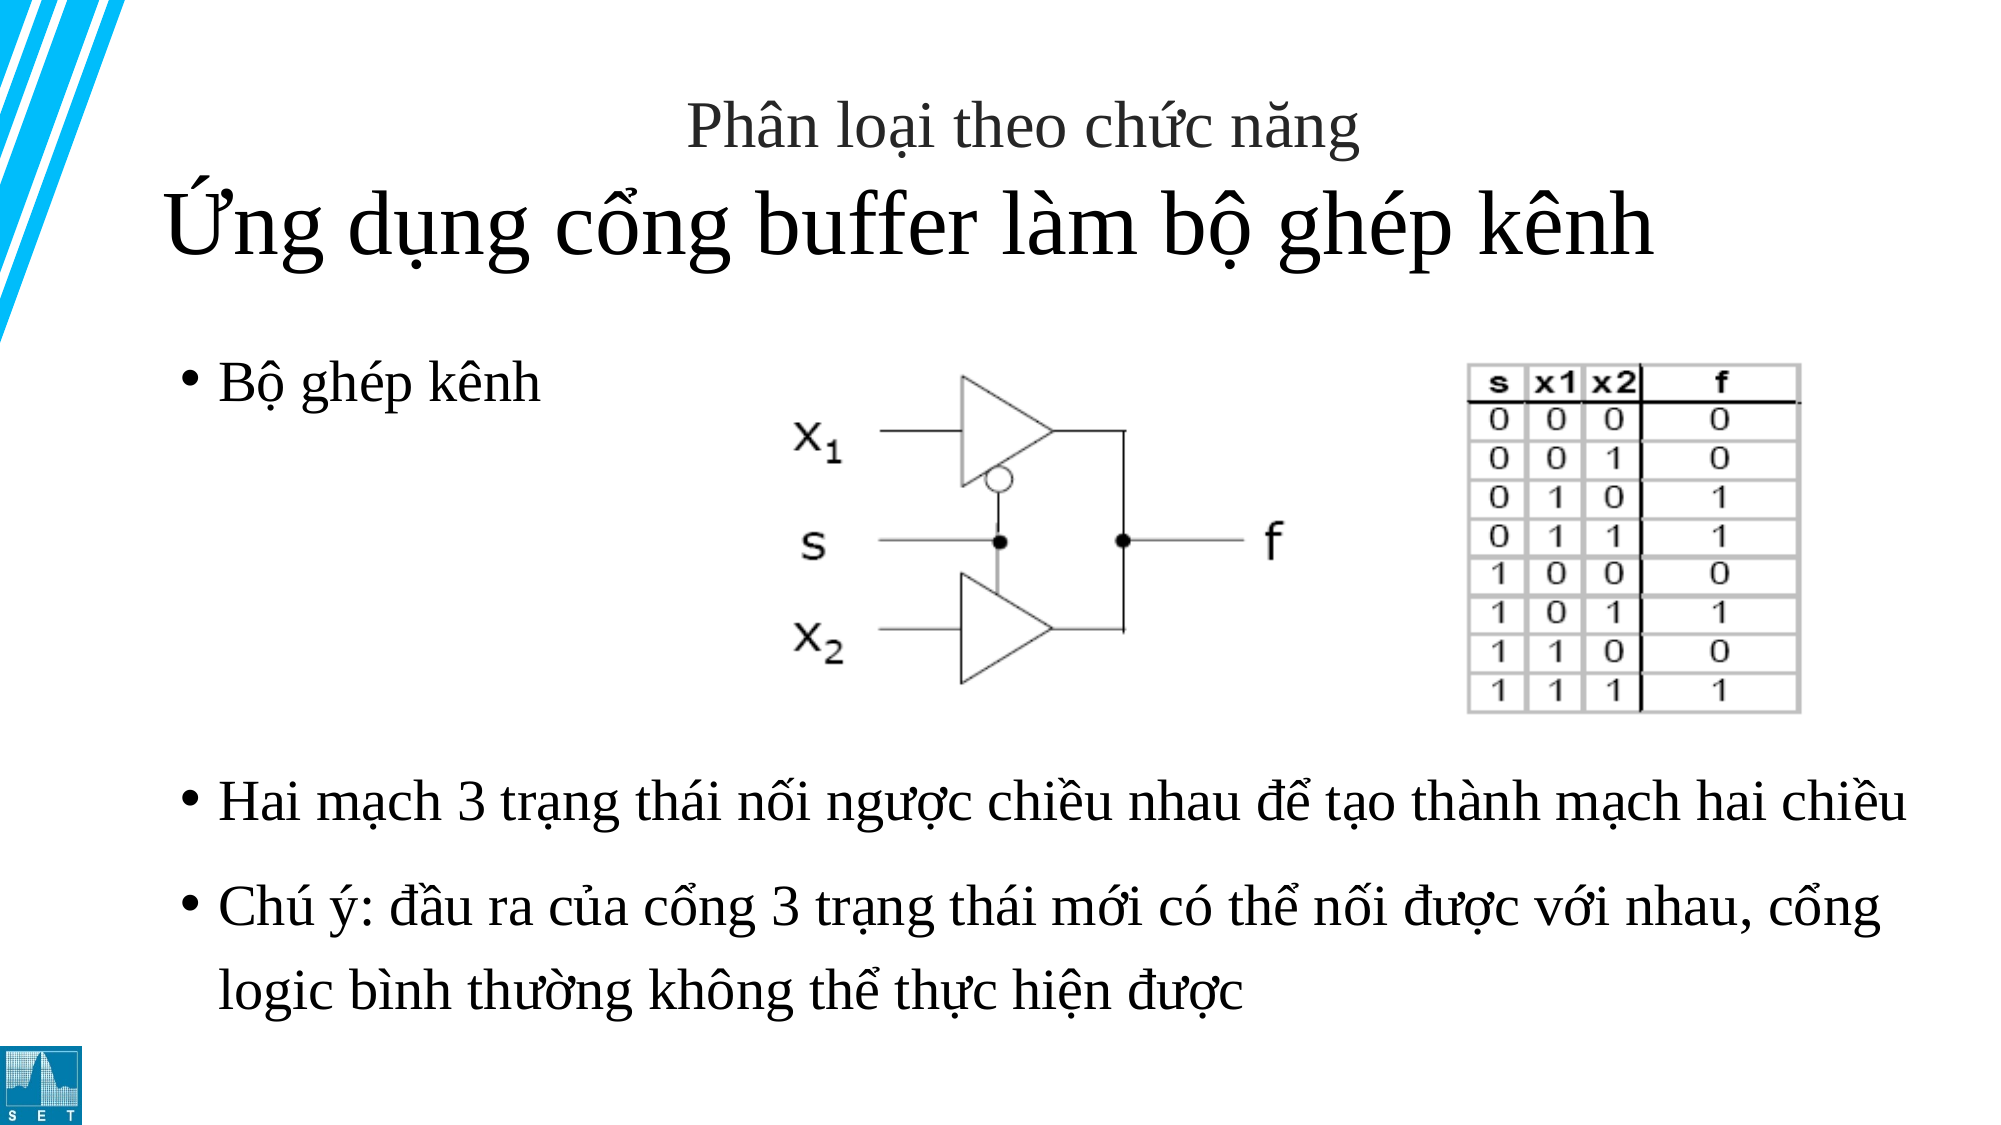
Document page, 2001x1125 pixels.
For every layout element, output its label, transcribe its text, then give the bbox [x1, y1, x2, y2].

picture [9, 1110, 16, 1121]
text_box Ứng dụng cổng buffer làm bộ ghép kênh [147, 167, 1697, 356]
text_box Bộ ghép kênh Hai mạch 3 trạng thái nối ngược chiều nhau để tạo thành mạch hai chiều Chú ý: đầu ra của cổng 3 trạng thái mới có thể nối được với nhau, cổng logic bình thường không thể thực hiện được [165, 321, 1964, 1047]
picture [6, 1051, 78, 1106]
picture [38, 1110, 45, 1121]
picture [67, 1110, 74, 1120]
list Phân loại theo chức năng [147, 47, 1901, 178]
picture [765, 358, 1806, 720]
